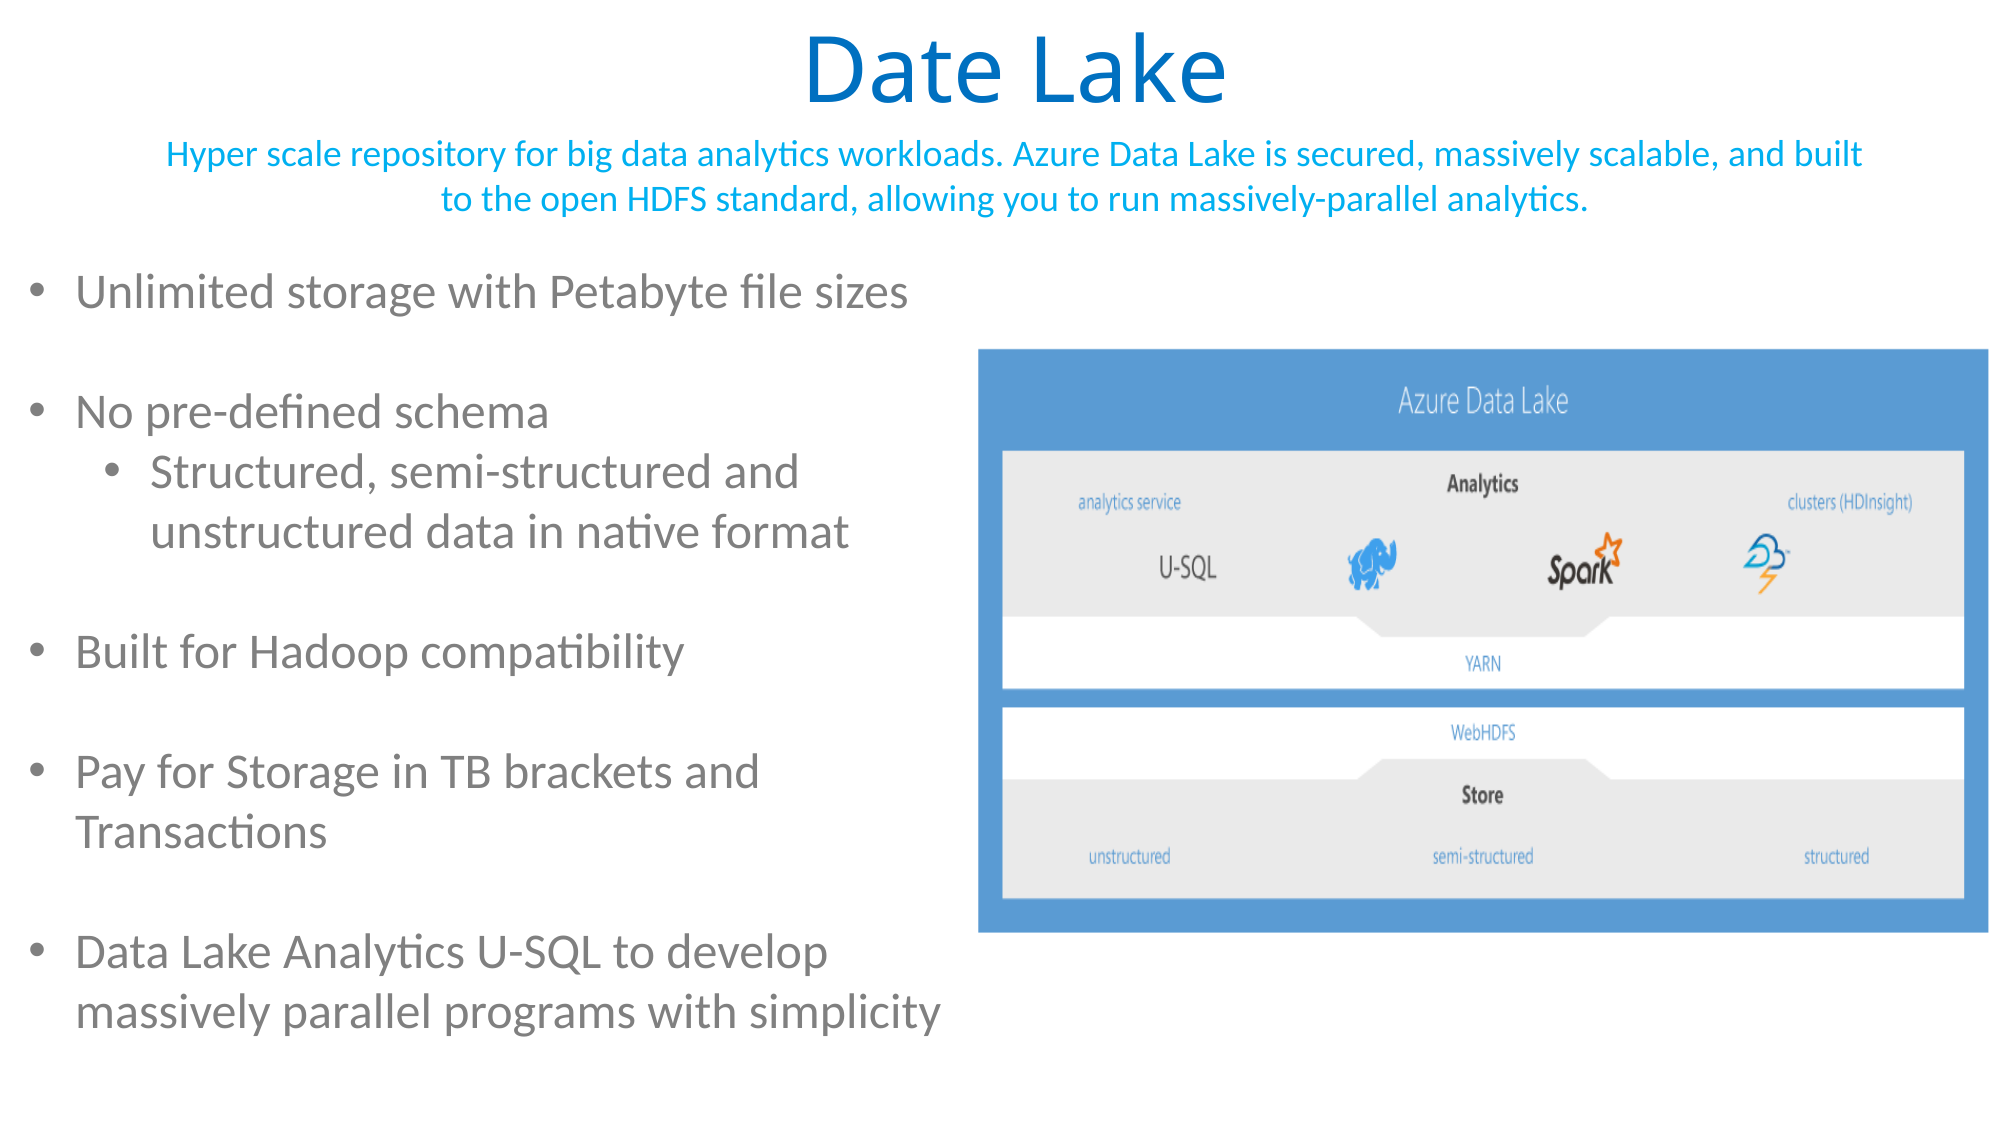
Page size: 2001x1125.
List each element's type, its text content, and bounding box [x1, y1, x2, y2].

title Date Lake [153, 0, 1879, 121]
text_box Unlimited storage with Petabyte file sizes No pre-defined schema Structured, semi-structured and unstructured data in native format Built for Hadoop compatibility Pay for Storage in TB brackets and Transactions Data Lake Analytics U-SQL to develop massively parallel programs with simplicity [13, 251, 985, 1047]
text_box Hyper scale repository for big data analytics workloads. Azure Data Lake is secured, massively scalable, and built to the open HDFS standard, allowing you to run massively-parallel analytics. [144, 121, 1887, 227]
picture [972, 340, 2000, 947]
